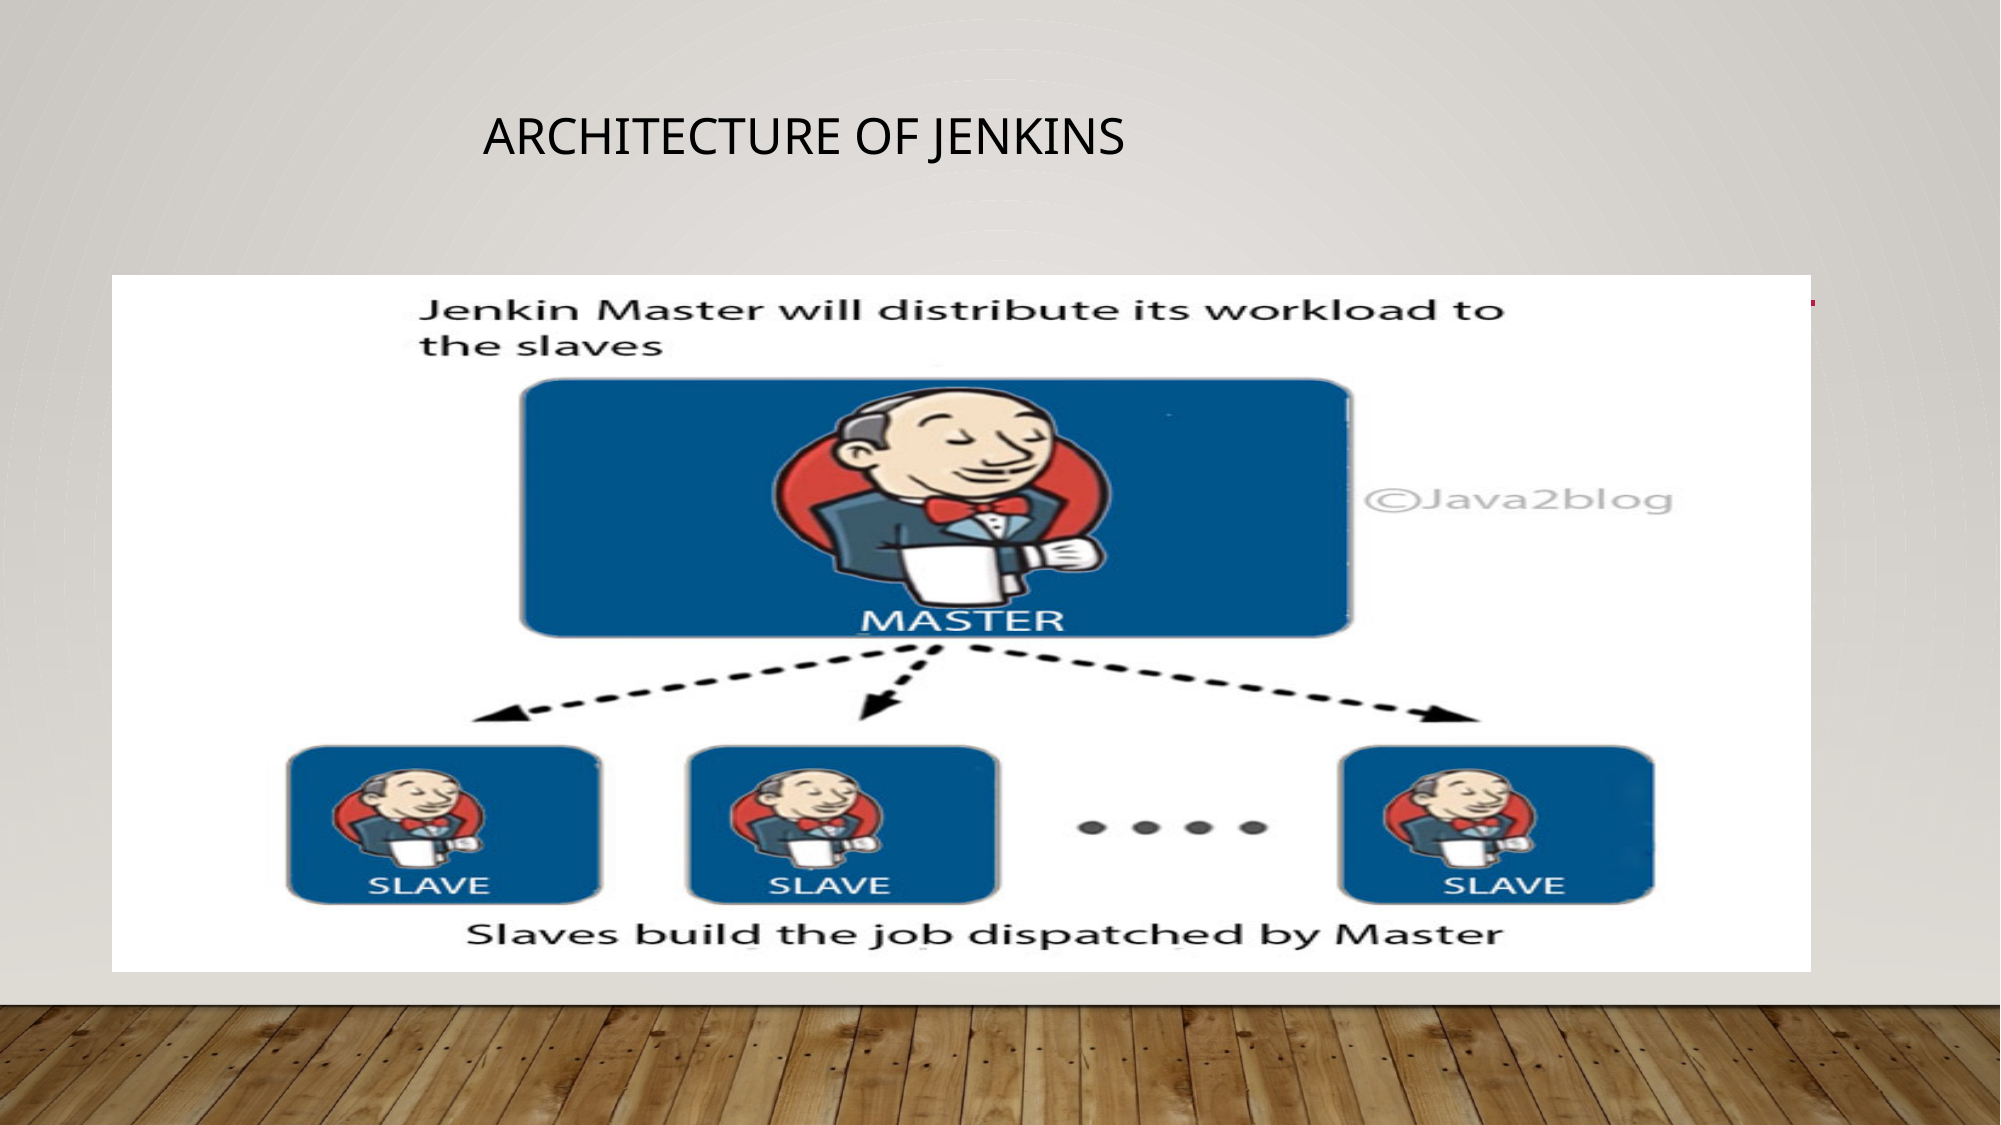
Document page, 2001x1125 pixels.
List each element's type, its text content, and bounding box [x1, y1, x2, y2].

title ARCHITECTURE OF JENKINS [468, 103, 2000, 276]
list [112, 275, 1811, 972]
picture [0, 1005, 2000, 1125]
